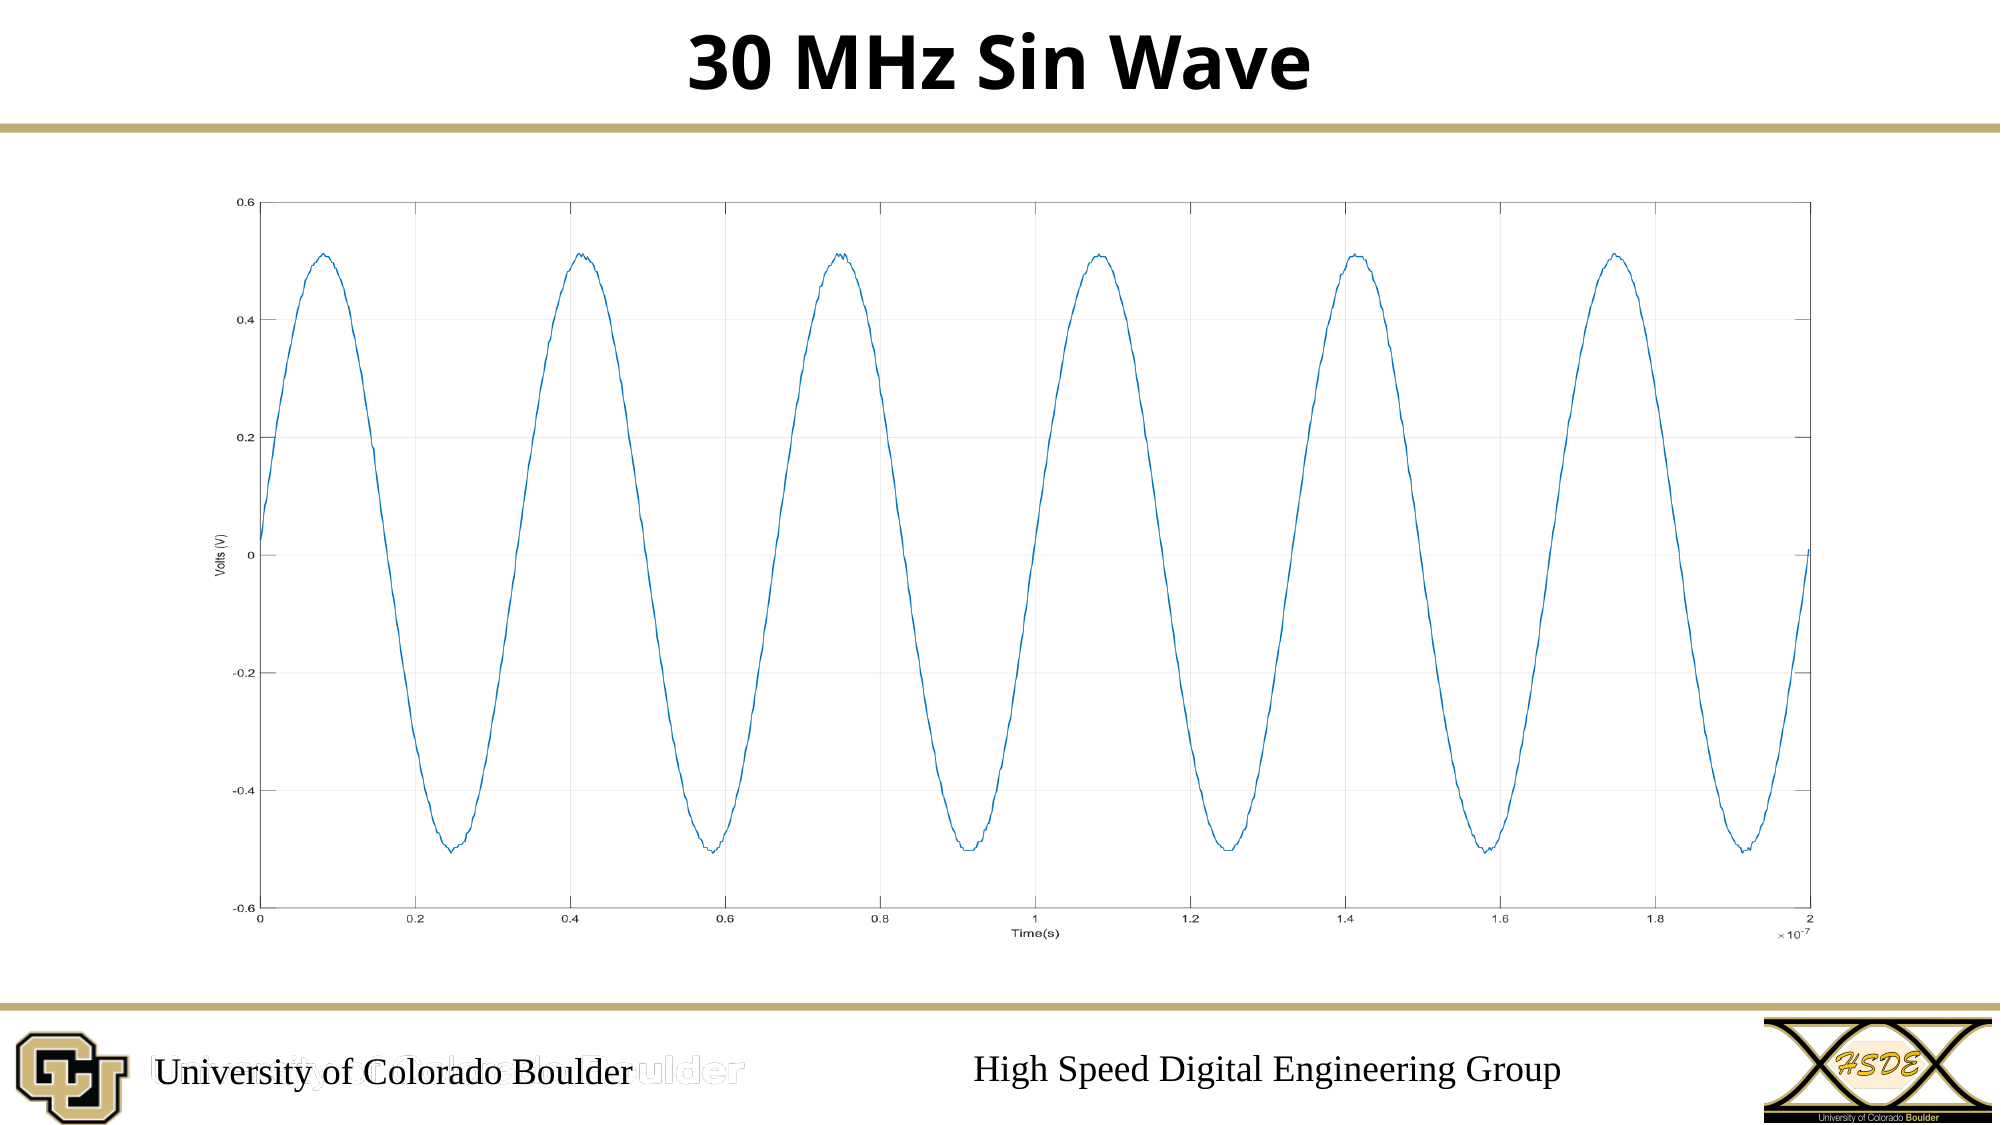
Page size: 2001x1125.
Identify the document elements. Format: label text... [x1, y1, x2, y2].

picture [0, 137, 2000, 1003]
slide_number 7 [1885, 1003, 2000, 1013]
title 30 MHz Sin Wave [0, 9, 2000, 120]
picture [15, 1011, 794, 1125]
picture [1764, 1017, 1992, 1123]
